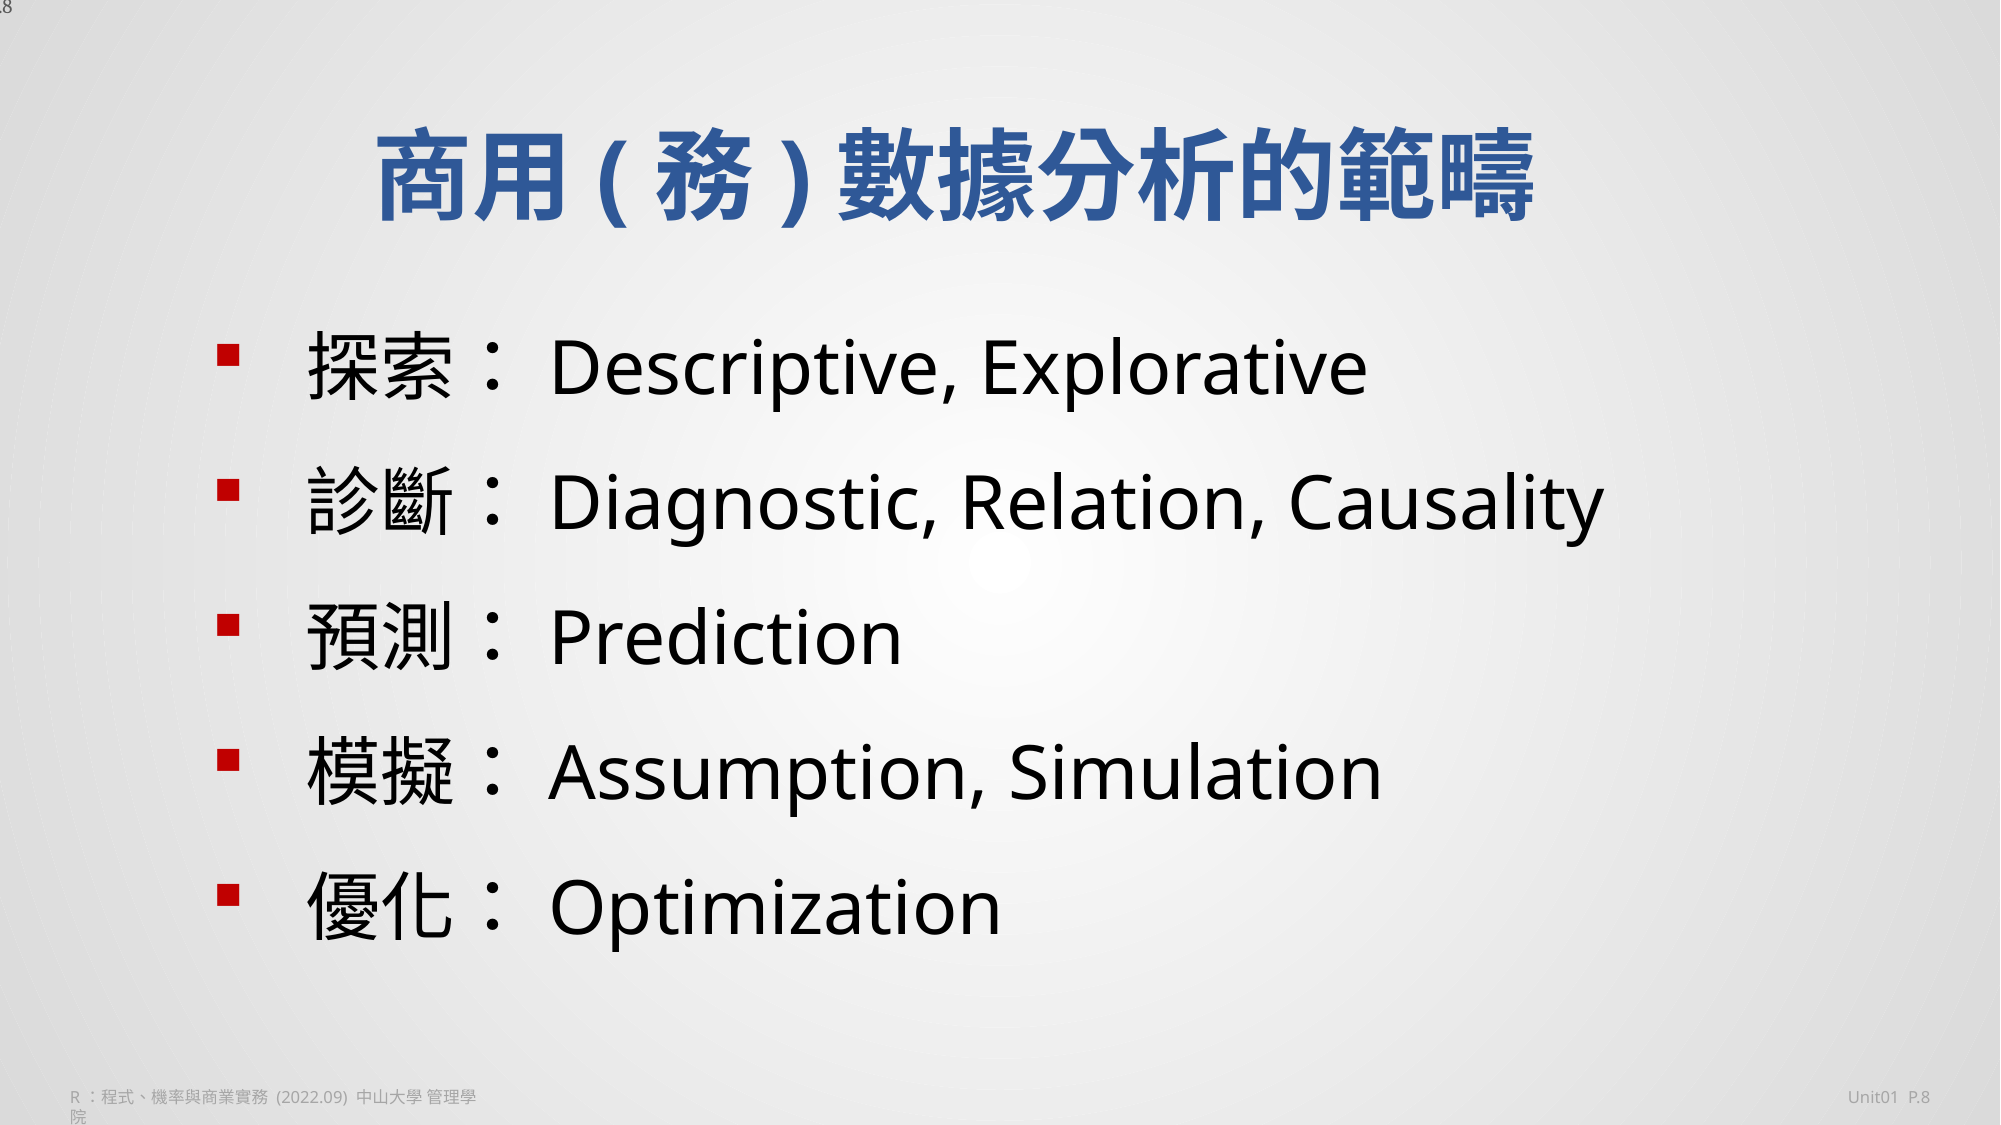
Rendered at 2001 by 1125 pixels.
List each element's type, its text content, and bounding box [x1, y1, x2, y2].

text_box 探索：Descriptive, Explorative 診斷：Diagnostic, Relation, Causality 預測：Prediction 模擬：Assumption, Simulation 優化：Optimization [196, 267, 1898, 957]
title 商用(務)數據分析的範疇 [279, 101, 1630, 244]
